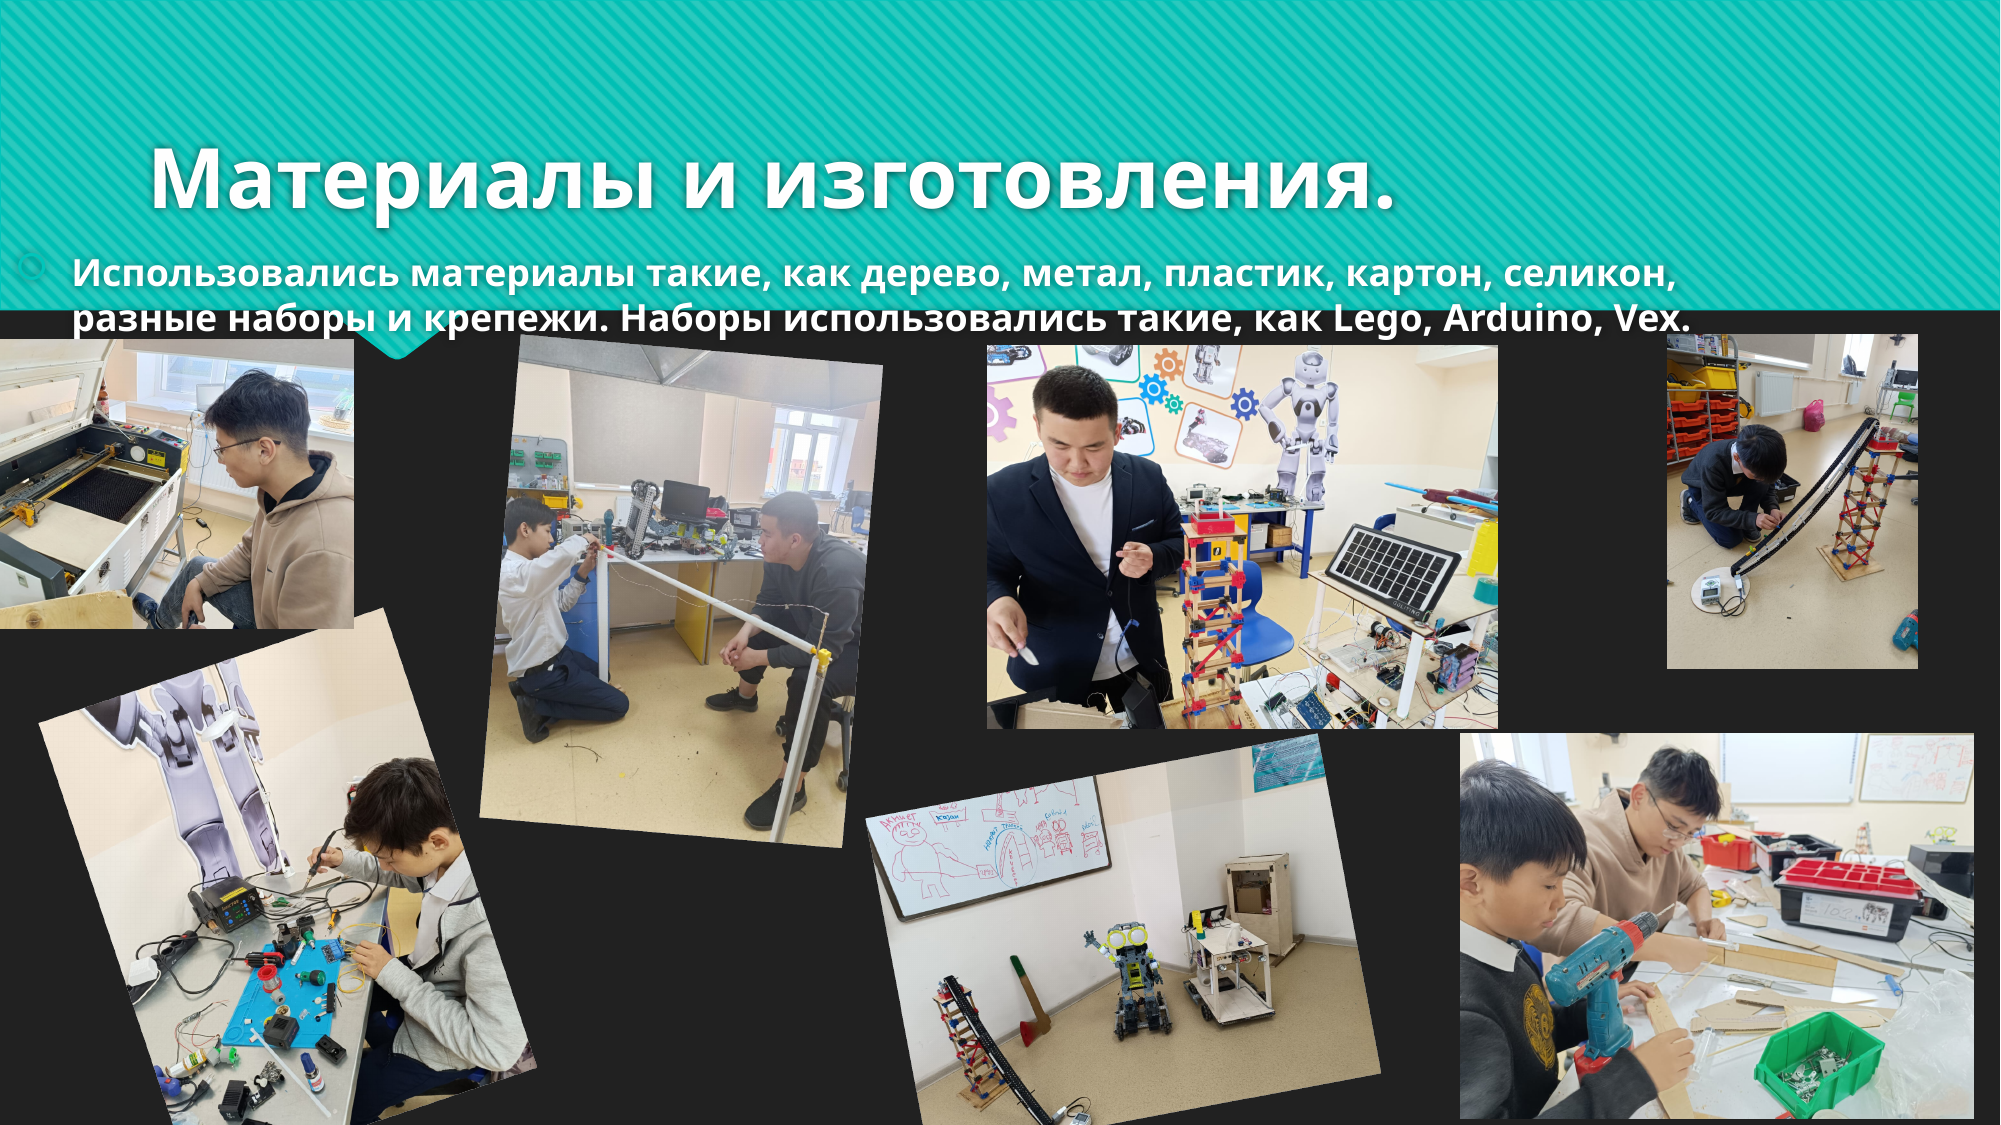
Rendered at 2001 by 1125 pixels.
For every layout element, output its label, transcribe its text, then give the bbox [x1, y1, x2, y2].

list Использовались материалы такие, как дерево, метал, пластик, картон, селикон, разные наборы и крепежи. Наборы использовались такие, как Lego, Arduino, Vex. [0, 197, 1732, 391]
picture [866, 734, 1381, 1125]
title Материалы и изготовления. [132, 73, 1868, 233]
picture [1666, 334, 1918, 670]
picture [987, 345, 1498, 729]
picture [0, 339, 537, 1125]
picture [480, 335, 883, 847]
picture [1460, 733, 1974, 1119]
